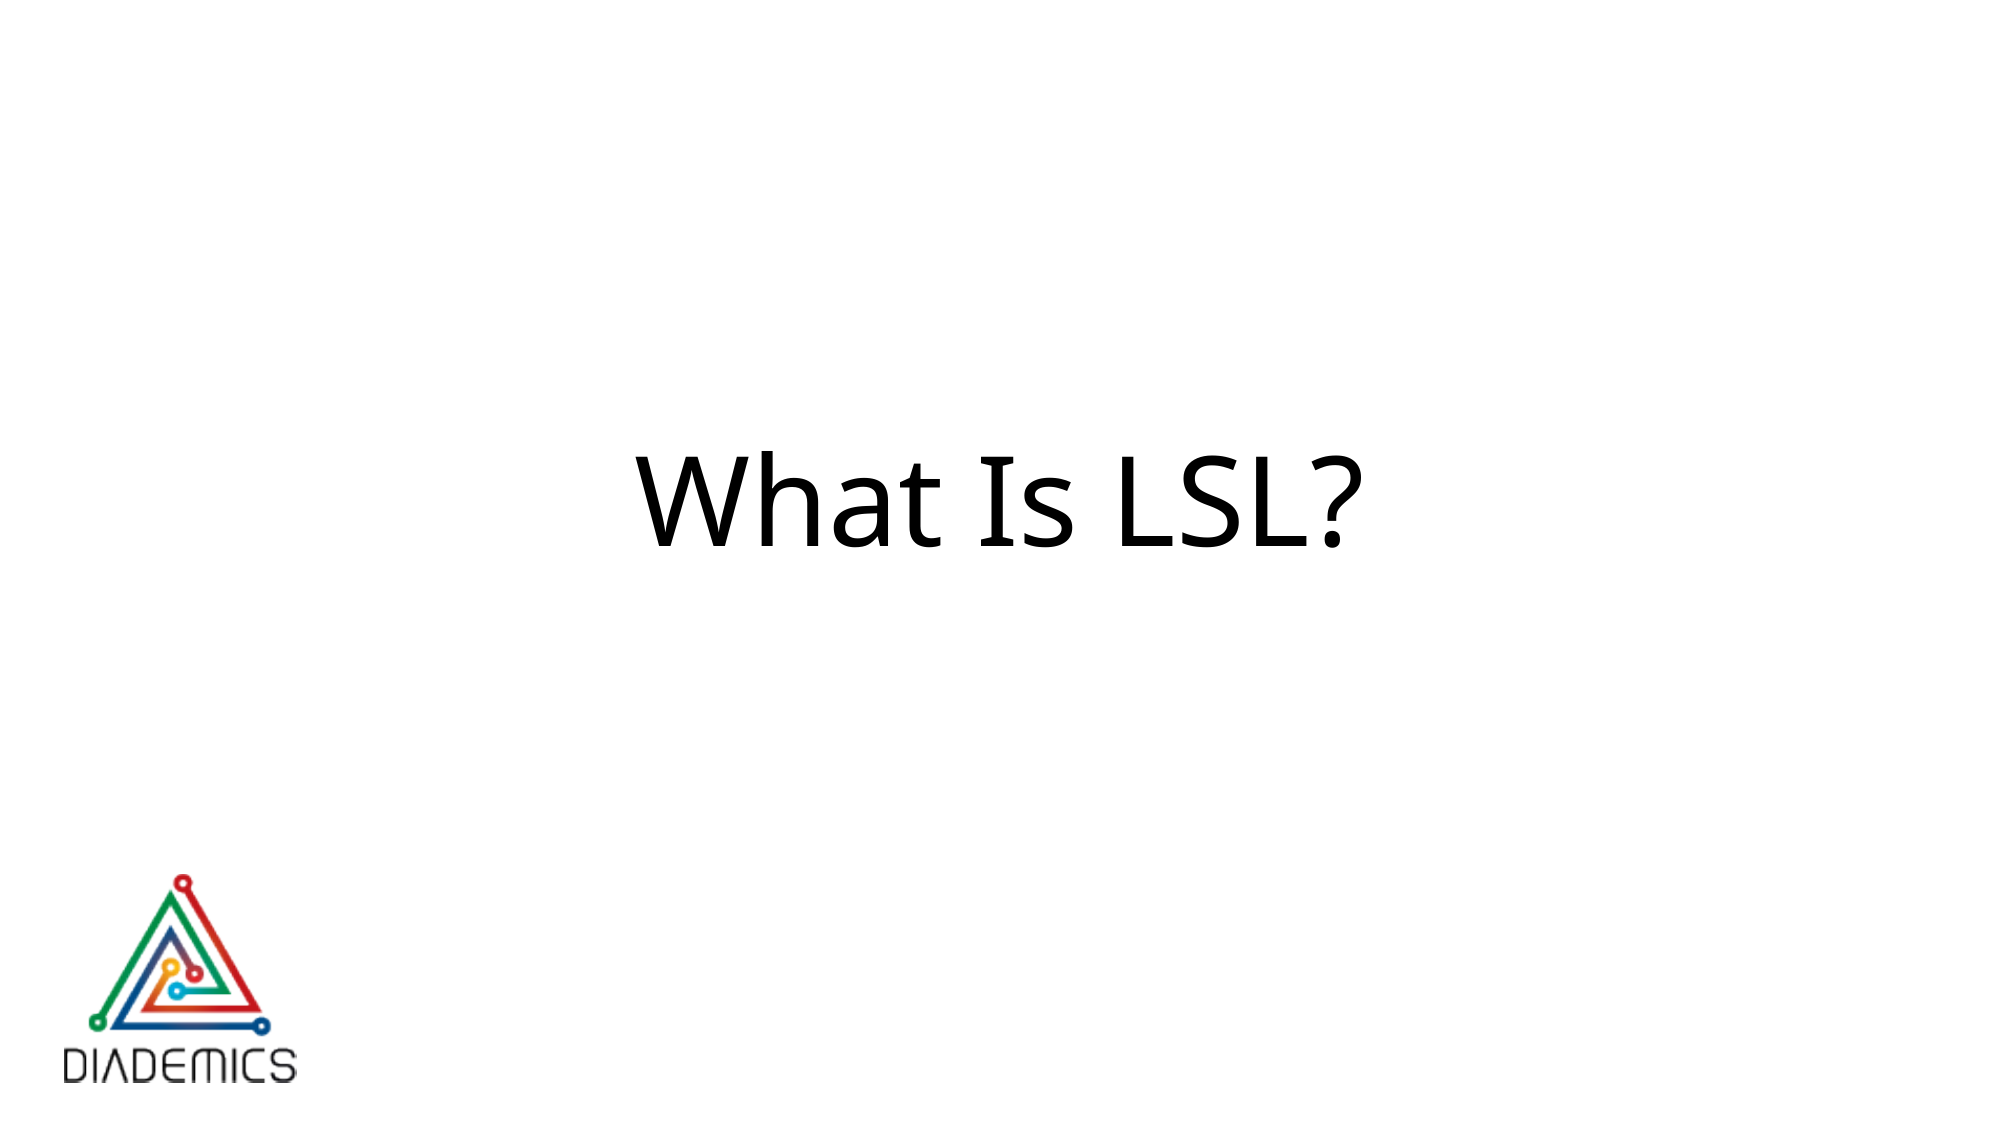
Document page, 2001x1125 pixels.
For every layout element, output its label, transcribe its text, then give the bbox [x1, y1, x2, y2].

picture [64, 874, 297, 1083]
text_box What Is LSL? [180, 413, 1820, 579]
